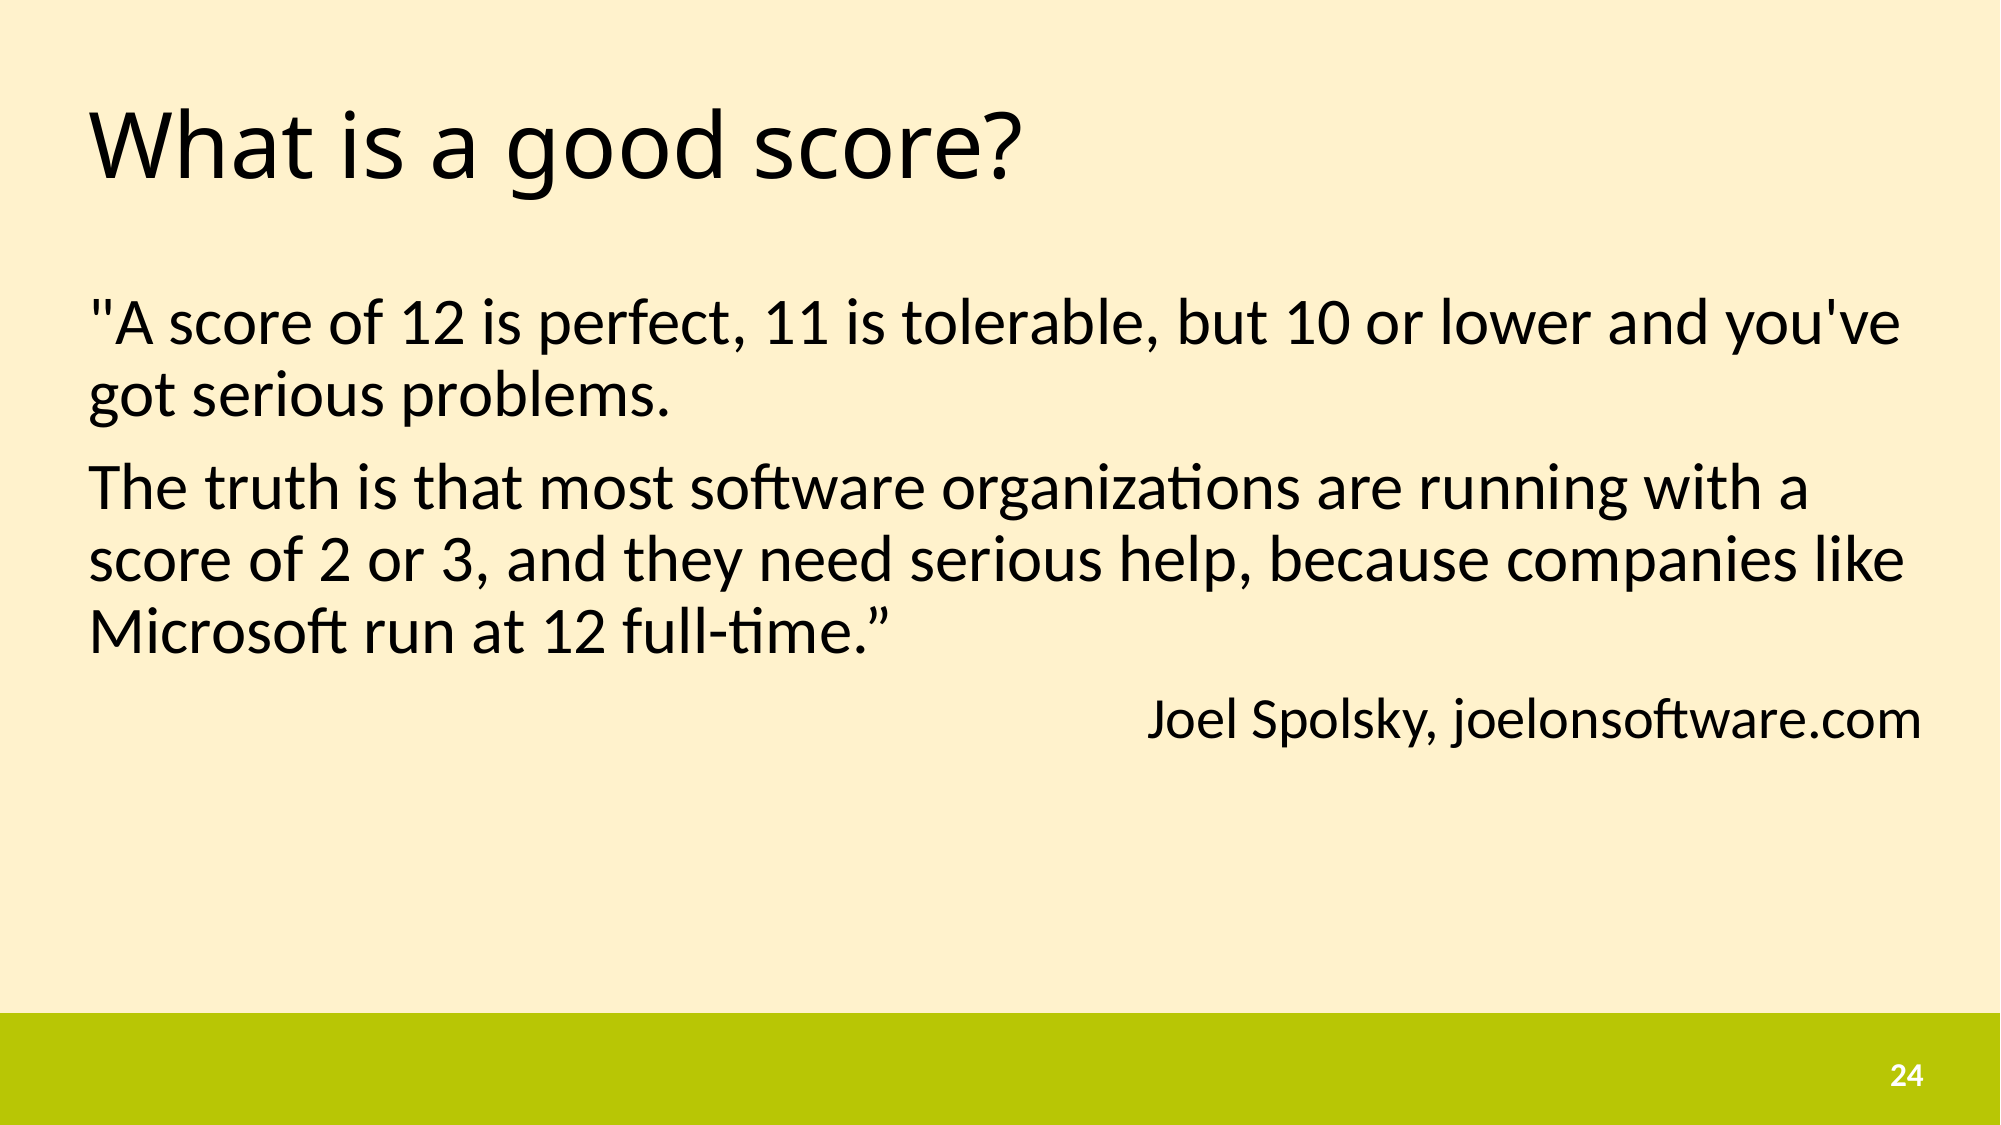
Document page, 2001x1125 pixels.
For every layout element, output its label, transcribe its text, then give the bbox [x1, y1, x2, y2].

slide_number 24 [1412, 1042, 1939, 1103]
title What is a good score? [73, 40, 1939, 258]
list "A score of 12 is perfect, 11 is tolerable, but 10 or lower and you've got serious problems. The truth is that most software organizations are running with a score of 2 or 3, and they need serious help, because companies like Microsoft run at 12 full-time.” Joel Spolsky, joelonsoftware.com [73, 279, 1939, 994]
